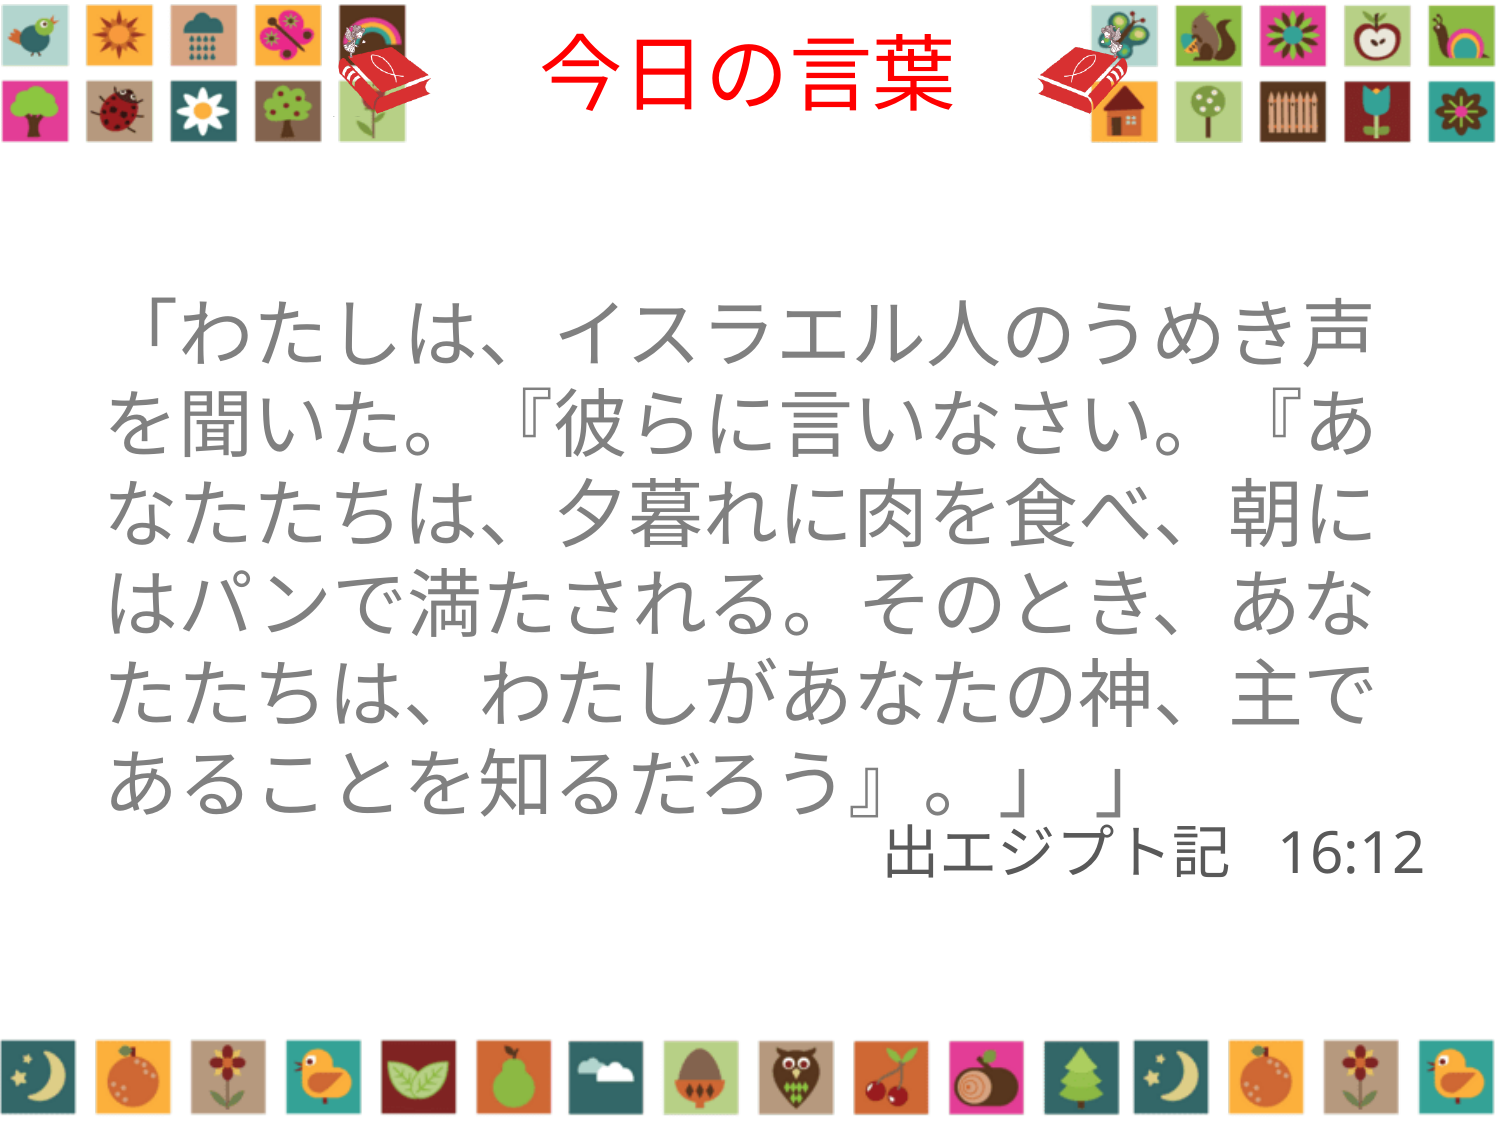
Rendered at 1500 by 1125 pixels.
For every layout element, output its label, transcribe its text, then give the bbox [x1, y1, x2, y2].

text_box 今日の言葉 [425, 13, 1078, 129]
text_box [0, 1028, 1500, 1118]
text_box 「わたしは、イスラエル人のうめき声を聞いた。『彼らに言いなさい。『あなたたちは、夕暮れに肉を食べ、朝にはパンで満たされる。そのとき、あなたたちは、わたしがあなたの神、主であることを知るだろう』。」 」 [88, 278, 1436, 834]
picture [0, 3, 463, 150]
text_box 出エジプト記 16:12 [808, 807, 1441, 893]
picture [1005, 3, 1500, 150]
